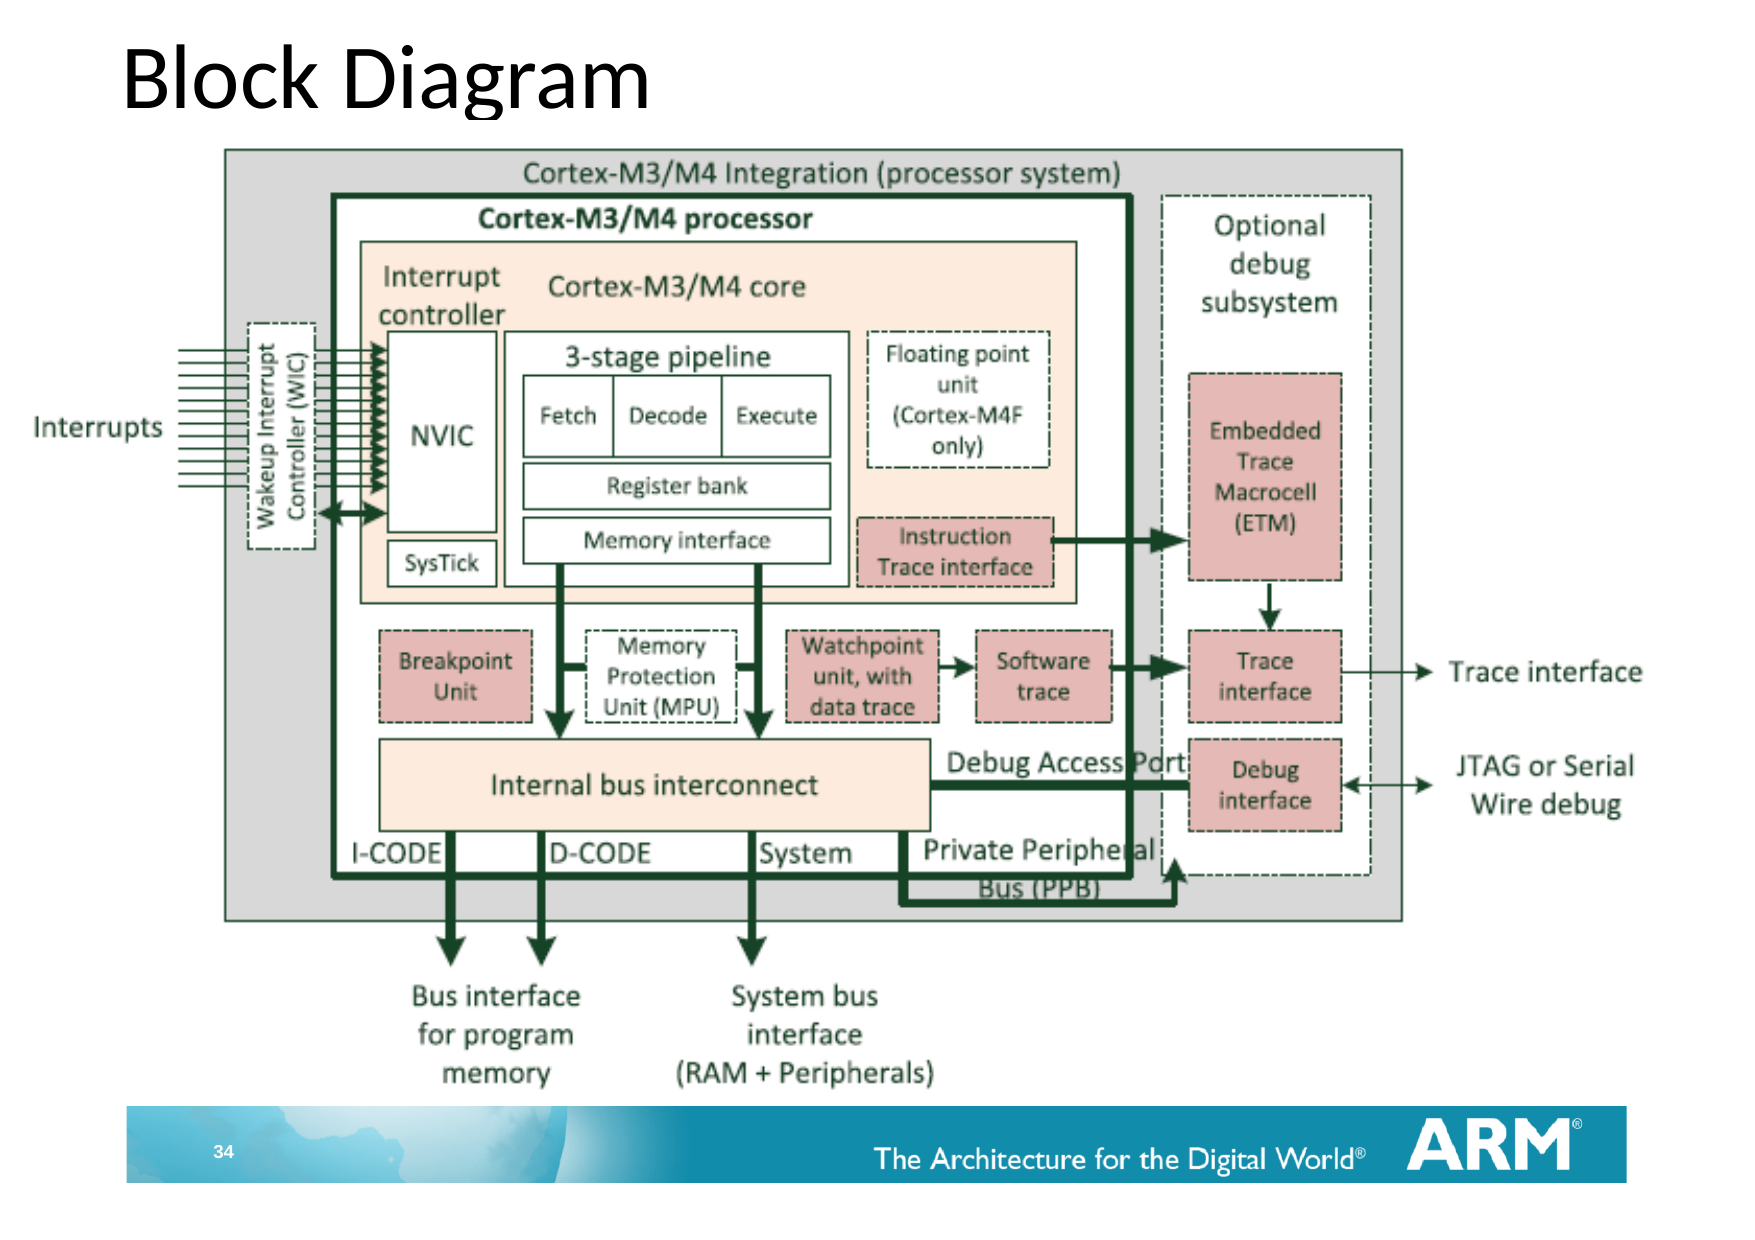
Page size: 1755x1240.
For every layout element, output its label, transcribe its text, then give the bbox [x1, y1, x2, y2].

picture [126, 1106, 1627, 1183]
picture [14, 120, 1656, 1092]
title Block Diagram [121, 29, 1529, 118]
slide_number 34 [198, 1139, 287, 1187]
